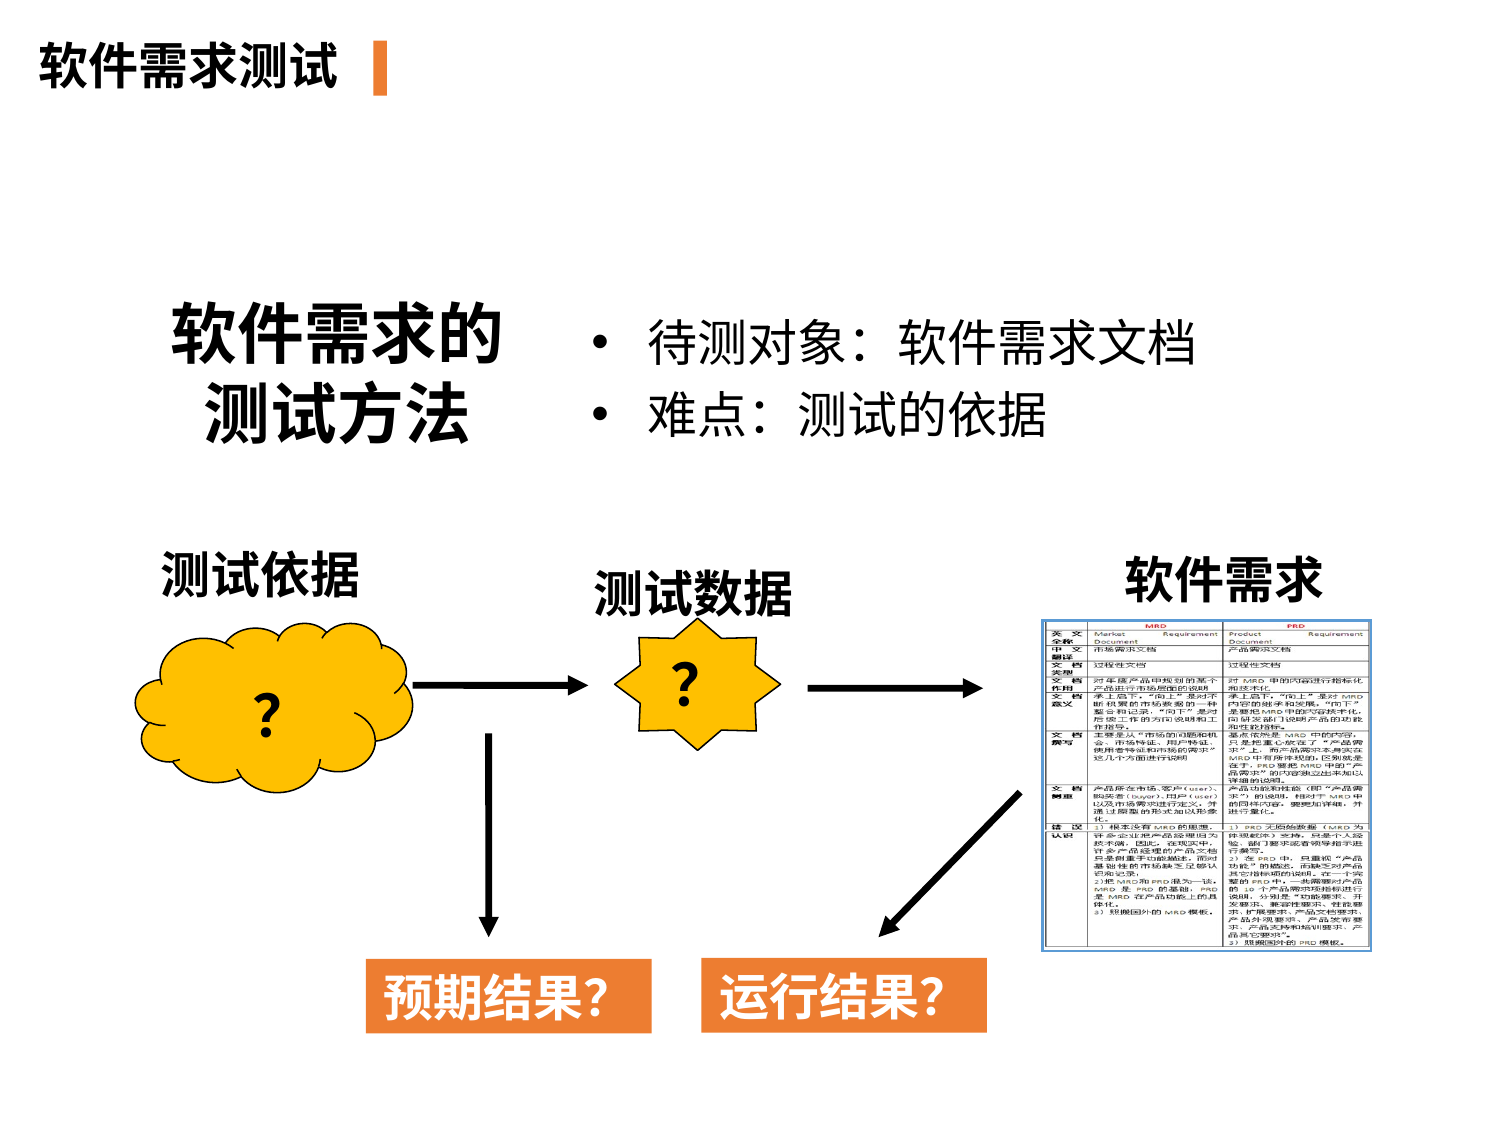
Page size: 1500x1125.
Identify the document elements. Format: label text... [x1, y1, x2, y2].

text_box 测试数据 [566, 555, 820, 630]
text_box [878, 792, 1021, 938]
text_box 运行结果？ [701, 957, 987, 1033]
text_box 软件需求 [1098, 541, 1351, 617]
text_box ？ [237, 672, 325, 757]
text_box ？ [655, 640, 743, 726]
text_box 软件需求的测试方法 [134, 284, 541, 459]
text_box [412, 679, 589, 692]
text_box [135, 623, 413, 793]
text_box [807, 682, 984, 695]
text_box 软件需求测试 [23, 27, 368, 103]
text_box 预期结果？ [365, 958, 652, 1034]
picture [1043, 622, 1370, 950]
text_box [482, 733, 495, 938]
text_box [372, 39, 388, 97]
text_box 测试依据 [134, 536, 387, 612]
text_box [614, 630, 781, 751]
text_box 待测对象：软件需求文档 难点：测试的依据 [576, 291, 1327, 451]
